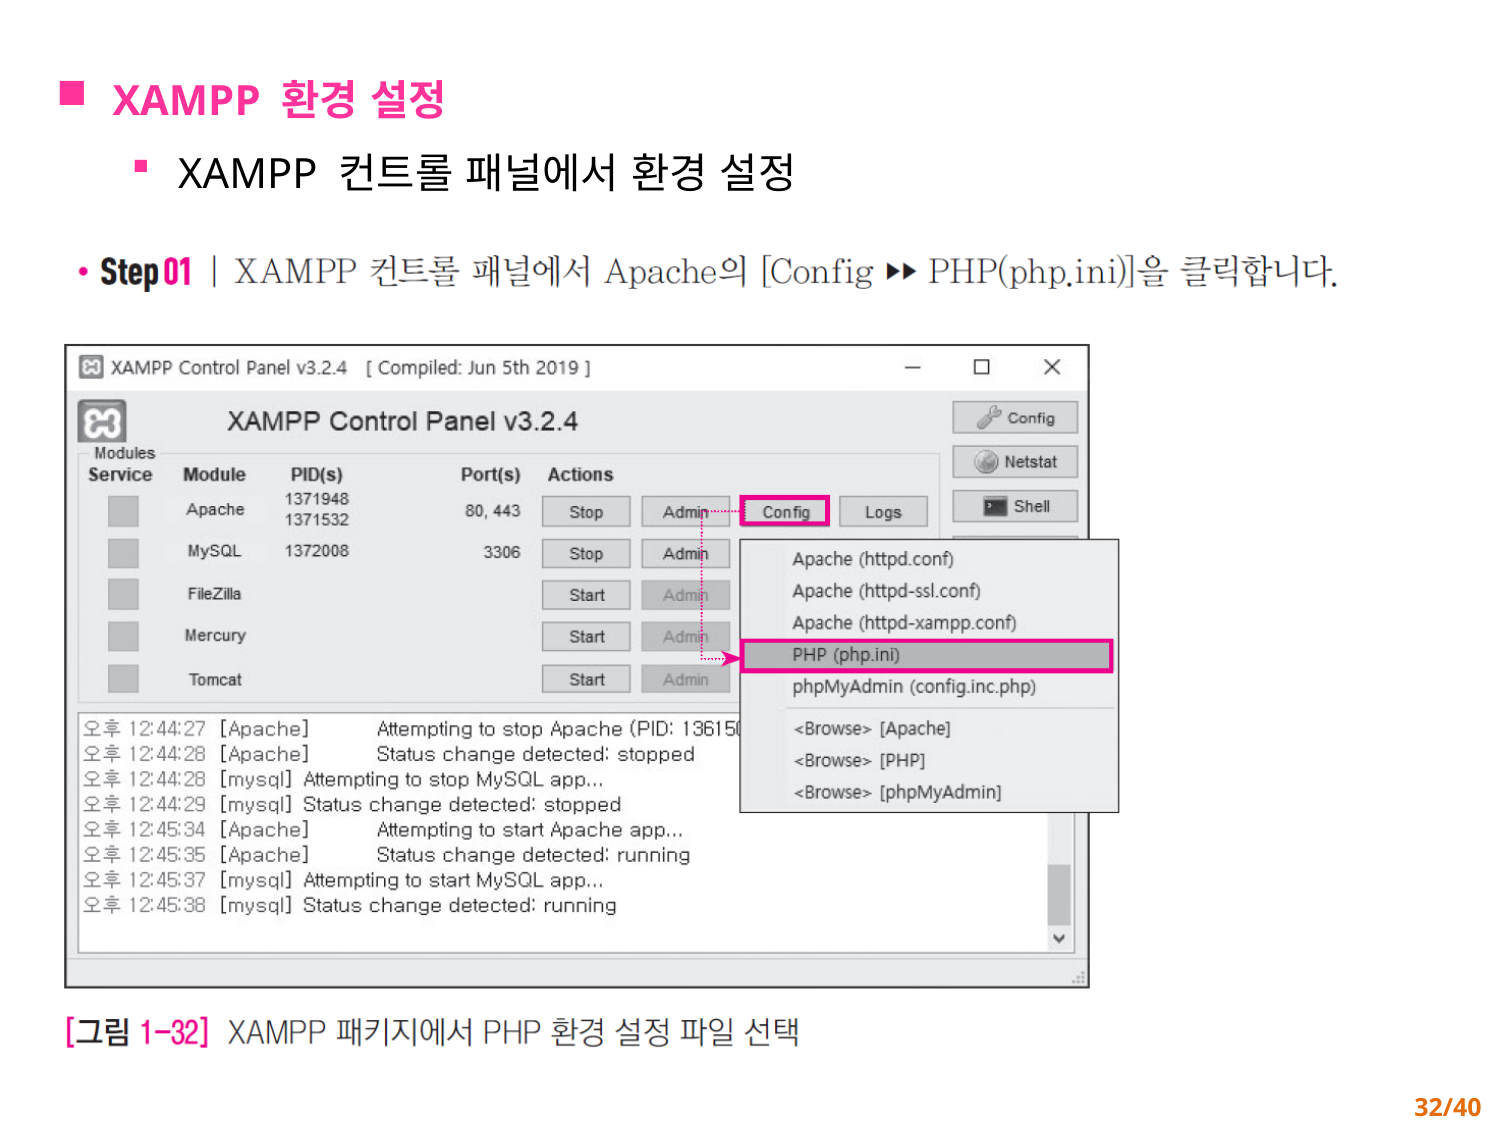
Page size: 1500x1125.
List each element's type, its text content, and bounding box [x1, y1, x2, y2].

list XAMPP 환경 설정 XAMPP 컨트롤 패널에서 환경 설정 [41, 66, 1459, 220]
picture [52, 243, 1377, 1067]
